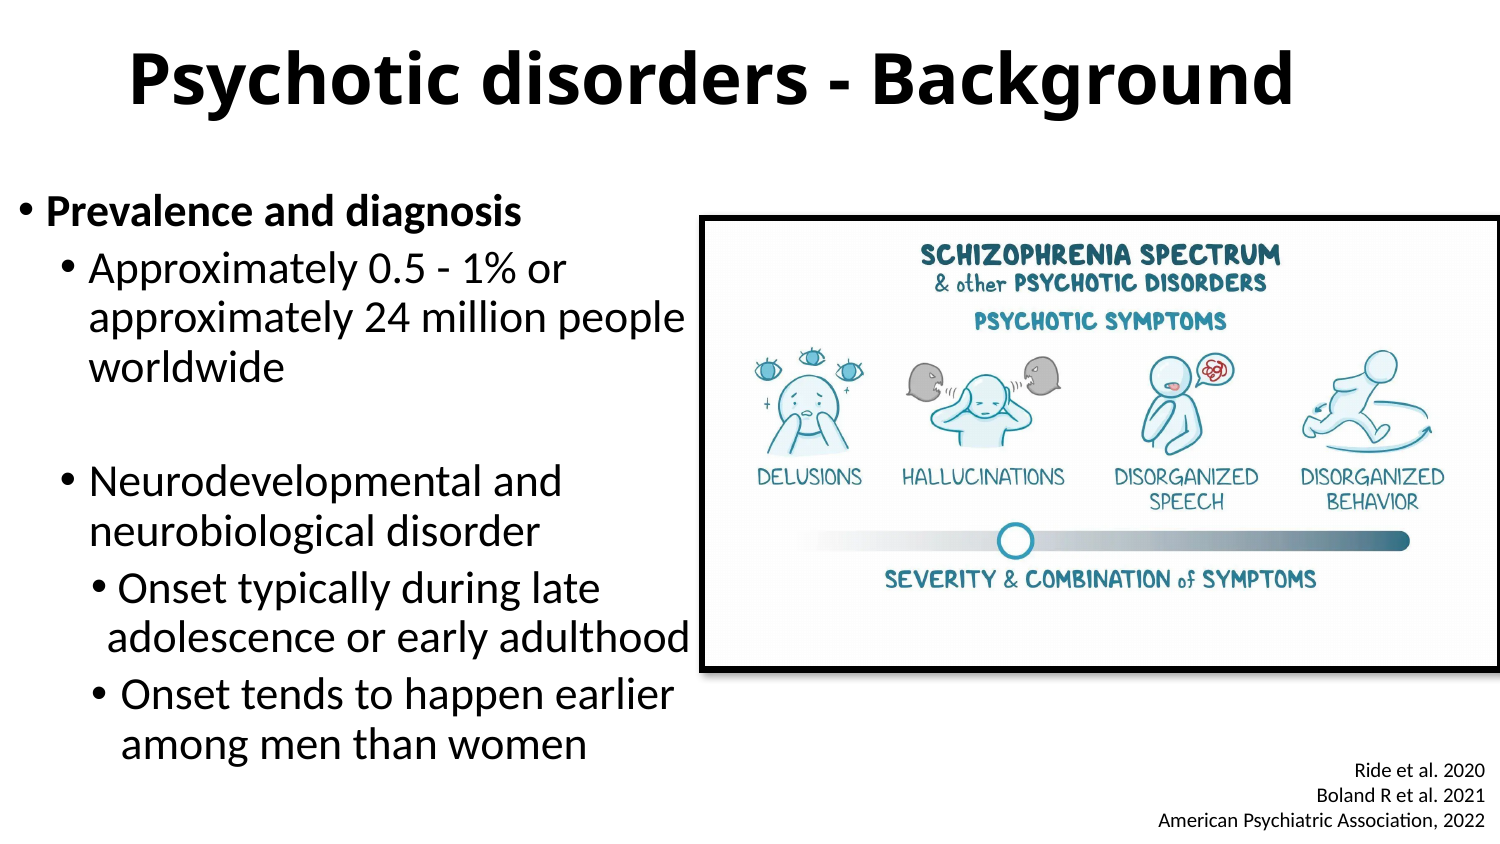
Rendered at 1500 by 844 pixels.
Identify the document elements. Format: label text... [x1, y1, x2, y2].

list Prevalence and diagnosis Approximately 0.5 - 1% or approximately 24 million people worldwide Neurodevelopmental and neurobiological disorder Onset typically during late adolescence or early adulthood Onset tends to happen earlier among men than women [3, 178, 750, 608]
title Psychotic disorders - Background [112, 0, 1406, 164]
picture [704, 220, 1497, 667]
text_box Ride et al. 2020 Boland R et al. 2021 American Psychiatric Association, 2022 [1024, 749, 1500, 839]
